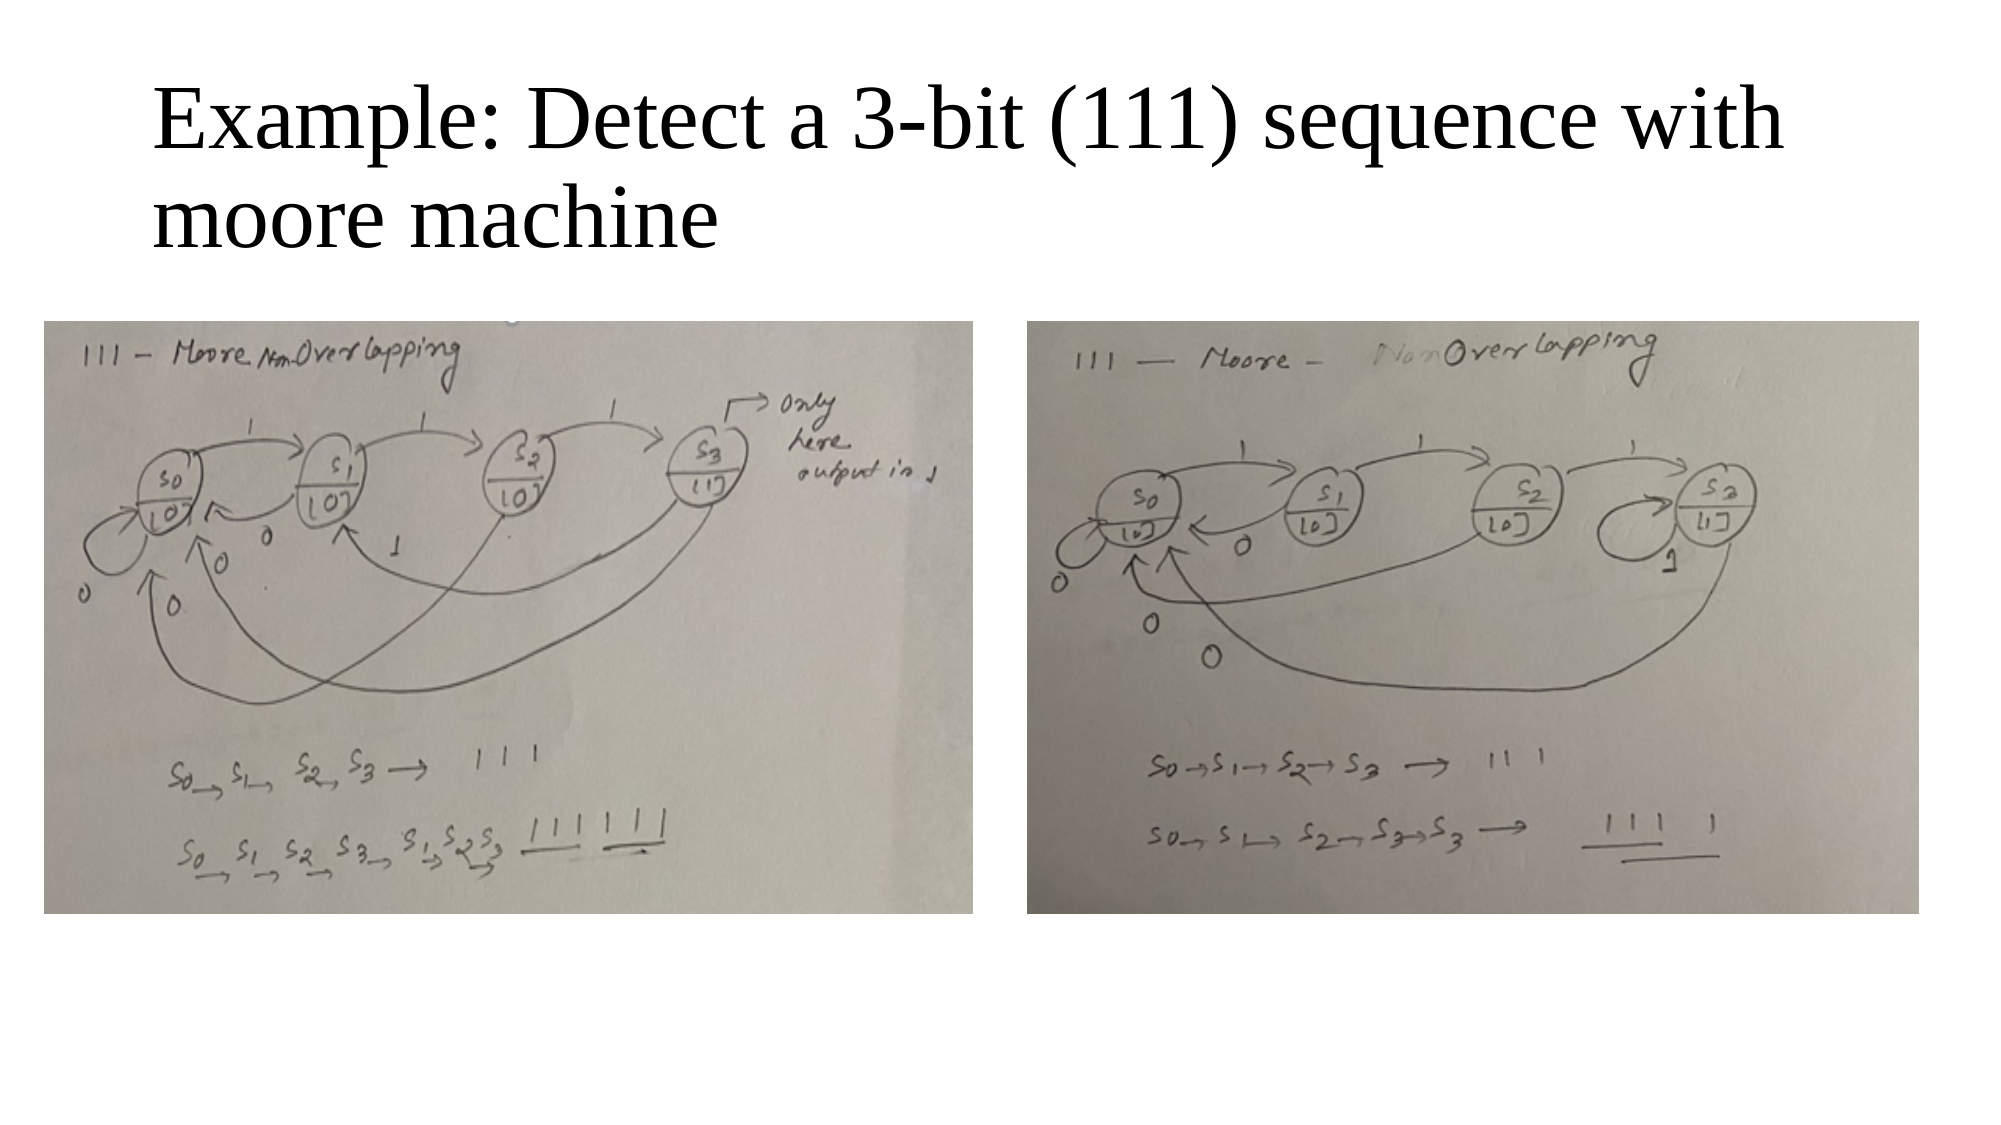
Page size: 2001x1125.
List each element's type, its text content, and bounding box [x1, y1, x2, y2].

picture [44, 321, 973, 914]
picture [1027, 321, 1919, 914]
title Example: Detect a 3-bit (111) sequence with moore machine [137, 59, 1863, 278]
